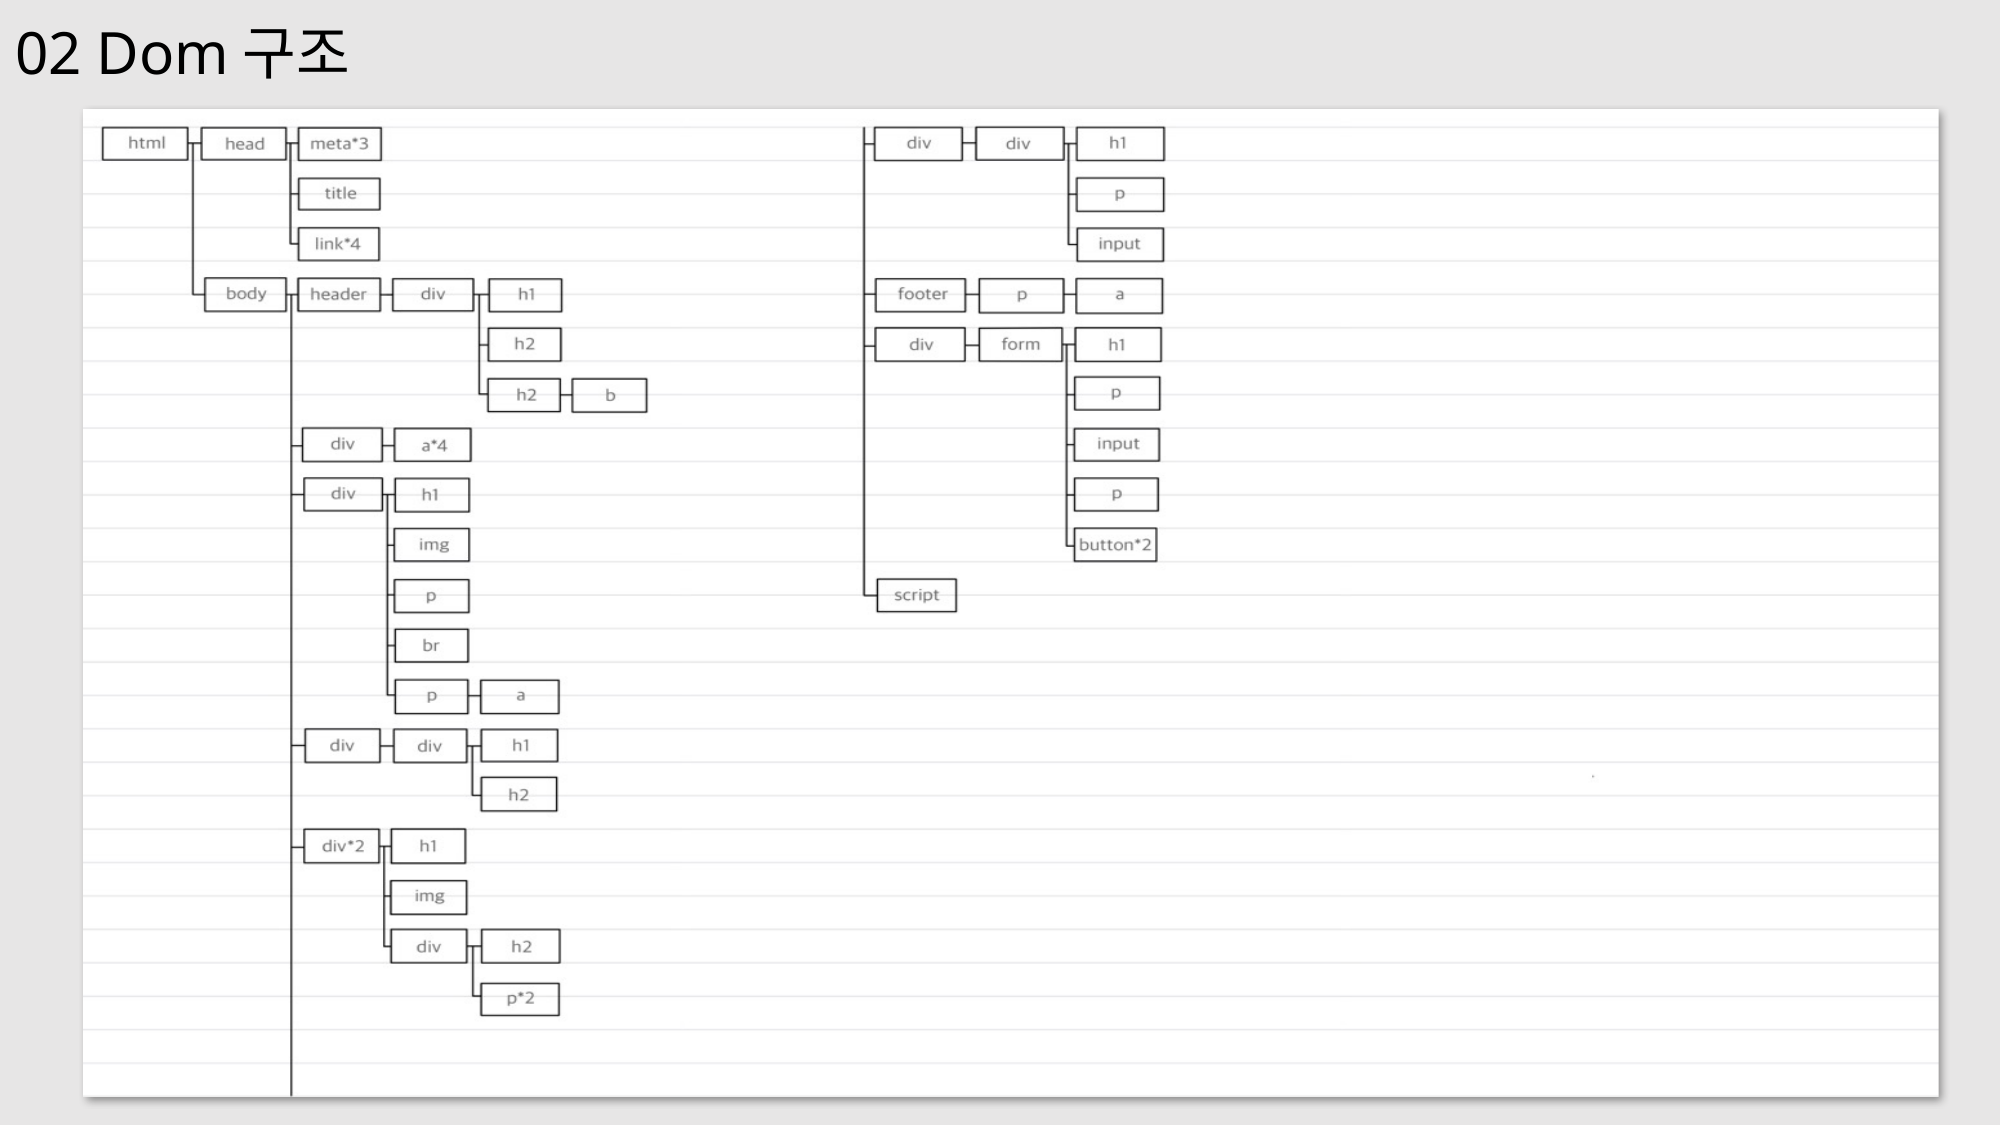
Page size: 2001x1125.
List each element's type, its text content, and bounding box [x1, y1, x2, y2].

title 02 Dom구조 [0, 1, 427, 110]
picture [83, 109, 1939, 1097]
